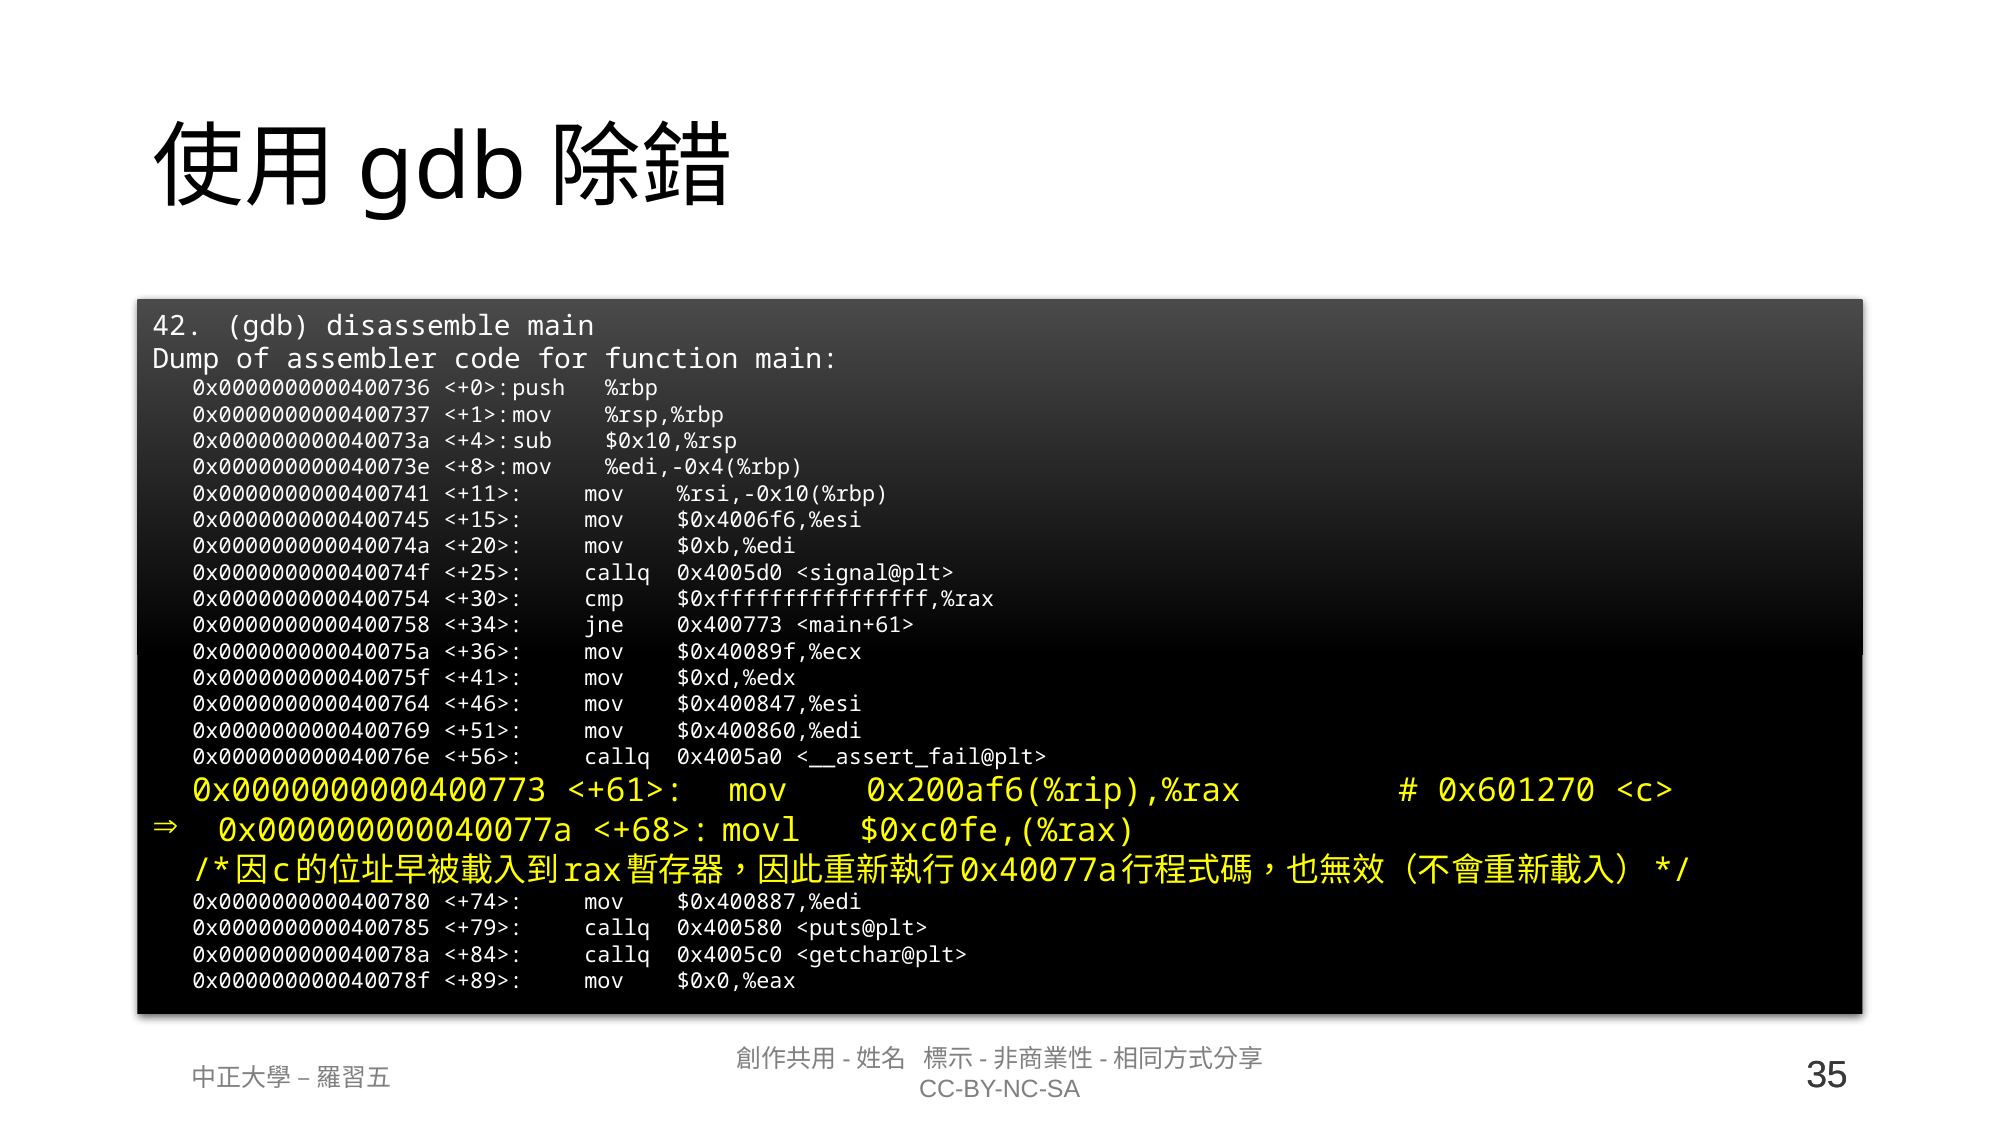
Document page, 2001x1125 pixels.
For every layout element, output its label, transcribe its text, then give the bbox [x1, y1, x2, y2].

title 使用gdb除錯 [137, 59, 1863, 278]
list (gdb) disassemble main Dump of assembler code for function main: 0x0000000000400736 <+0>: push %rbp 0x0000000000400737 <+1>: mov %rsp,%rbp 0x000000000040073a <+4>: sub $0x10,%rsp 0x000000000040073e <+8>: mov %edi,-0x4(%rbp) 0x0000000000400741 <+11>: mov %rsi,-0x10(%rbp) 0x0000000000400745 <+15>: mov $0x4006f6,%esi 0x000000000040074a <+20>: mov $0xb,%edi 0x000000000040074f <+25>: callq 0x4005d0 <signal@plt> 0x0000000000400754 <+30>: cmp $0xffffffffffffffff,%rax 0x0000000000400758 <+34>: jne 0x400773 <main+61> 0x000000000040075a <+36>: mov $0x40089f,%ecx 0x000000000040075f <+41>: mov $0xd,%edx 0x0000000000400764 <+46>: mov $0x400847,%esi 0x0000000000400769 <+51>: mov $0x400860,%edi 0x000000000040076e <+56>: callq 0x4005a0 <__assert_fail@plt> 0x0000000000400773 <+61>: mov 0x200af6(%rip),%rax # 0x601270 <c> 0x000000000040077a <+68>: movl $0xc0fe,(%rax) /*因c的位址早被載入到rax暫存器，因此重新執行0x40077a行程式碼，也無效（不會重新載入）*/ 0x0000000000400780 <+74>: mov $0x400887,%edi 0x0000000000400785 <+79>: callq 0x400580 <puts@plt> 0x000000000040078a <+84>: callq 0x4005c0 <getchar@plt> 0x000000000040078f <+89>: mov $0x0,%eax [137, 299, 1863, 1014]
